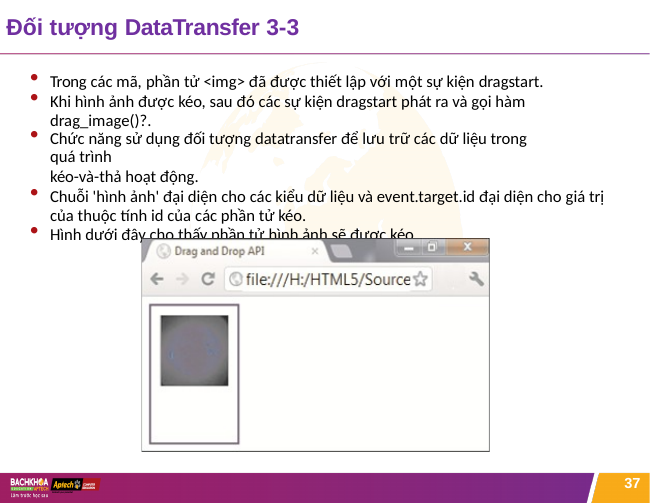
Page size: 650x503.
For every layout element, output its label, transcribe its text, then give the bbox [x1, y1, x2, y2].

picture [0, 0, 650, 503]
title Đối tượng DataTransfer 3-3 [5, 0, 406, 68]
text_box Trong các mã, phần tử <img> đã được thiết lập với một sự kiện dragstart. Khi hình ảnh được kéo, sau đó các sự kiện dragstart phát ra và gọi hàm drag_image()?. Chức năng sử dụng đối tượng datatransfer để lưu trữ các dữ liệu trong quá trình kéo-và-thả hoạt động. Chuỗi 'hình ảnh' đại diện cho các kiểu dữ liệu và event.target.id đại diện cho giá trị của thuộc tính id của các phần tử kéo. Hình dưới đây cho thấy phần tử hình ảnh sẽ được kéo. [29, 69, 612, 244]
slide_number 37 [617, 340, 646, 503]
text_box [141, 238, 490, 452]
